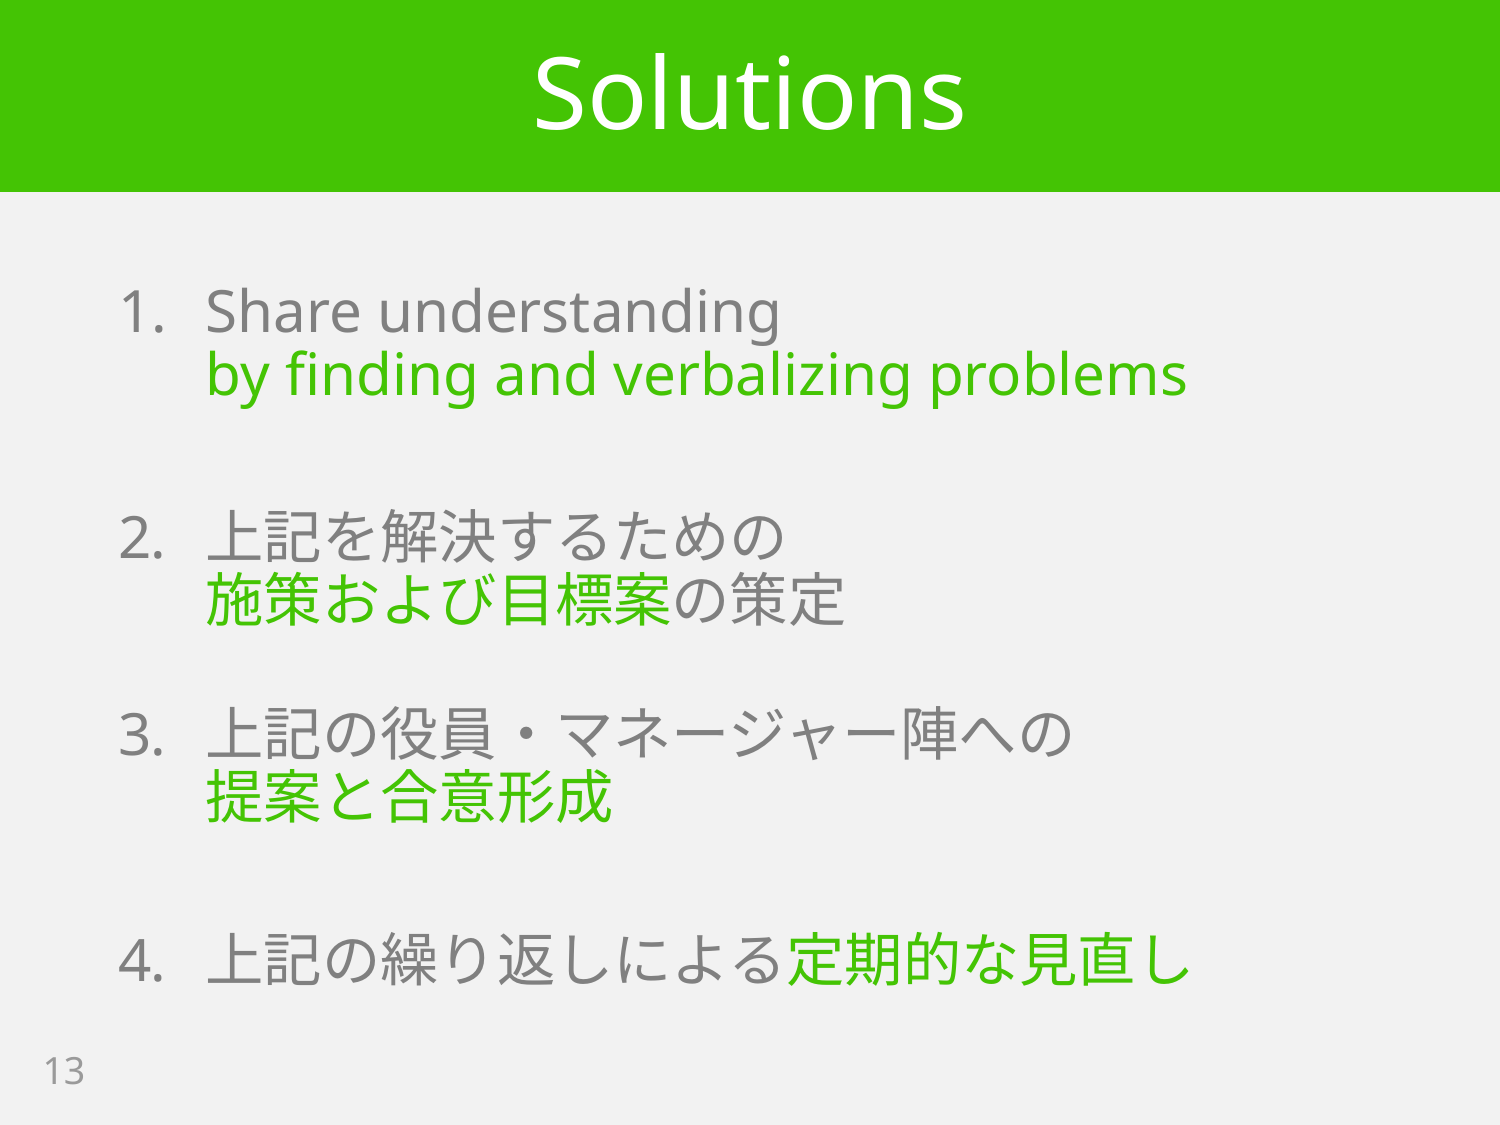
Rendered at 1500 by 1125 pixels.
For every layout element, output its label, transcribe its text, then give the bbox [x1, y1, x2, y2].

title Solutions [0, 53, 1500, 140]
list Share understanding by finding and verbalizing problems 上記を解決するための 施策および目標案の策定 上記の役員・マネージャー陣への 提案と合意形成 上記の繰り返しによる定期的な見直し [103, 277, 1397, 1000]
slide_number 13 [27, 1042, 146, 1102]
